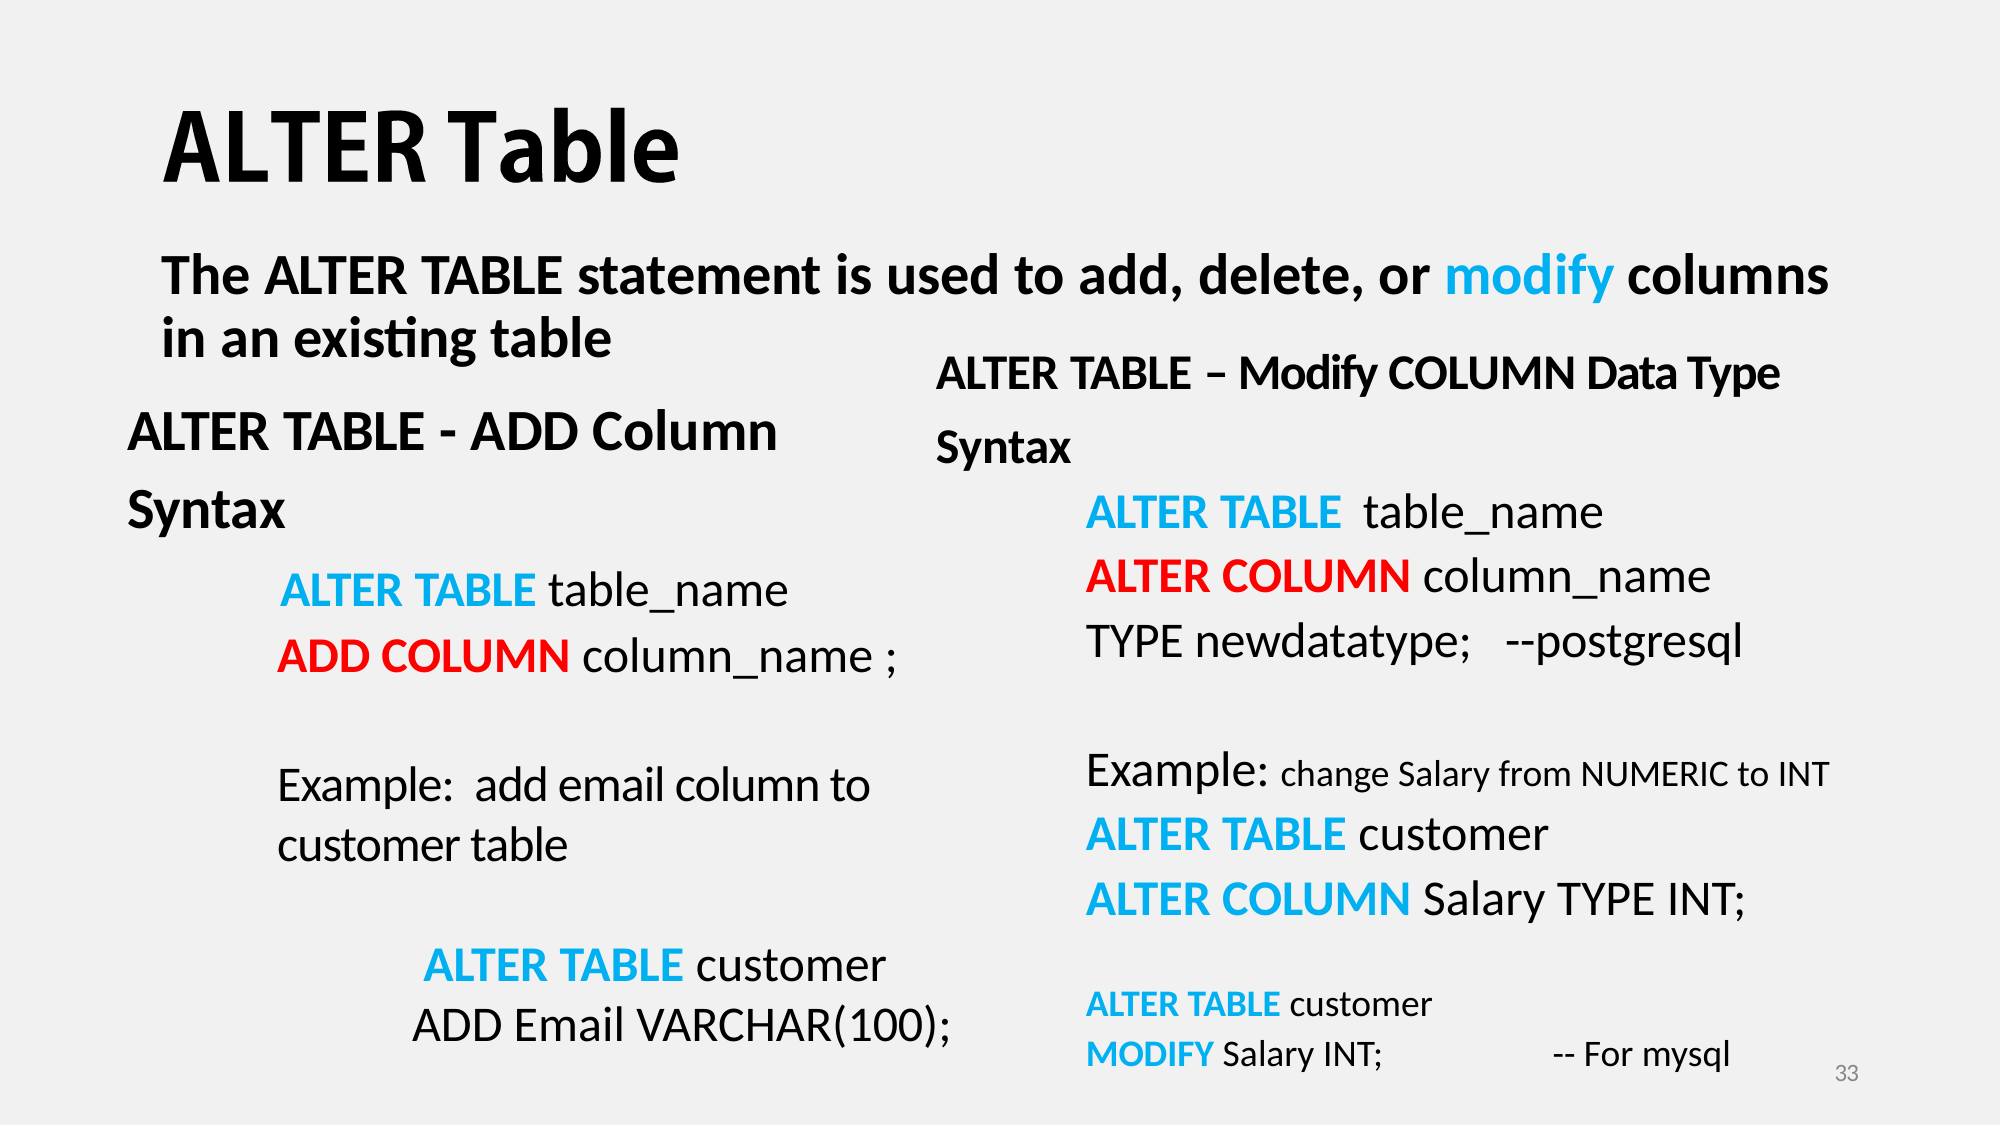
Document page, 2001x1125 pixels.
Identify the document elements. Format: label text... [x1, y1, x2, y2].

text_box ALTER TABLE - ADD Column Syntax ALTER TABLE table_name ADD COLUMN column_name ; Example: add email column to customer table ALTER TABLE customer ADD Email VARCHAR(100); [124, 384, 919, 1052]
picture [161, 92, 728, 209]
text_box ALTER TABLE – Modify COLUMN Data Type Syntax ALTER TABLE table_name ALTER COLUMN column_name TYPE newdatatype; --postgresql Example: change Salary from NUMERIC to INT ALTER TABLE customer ALTER COLUMN Salary TYPE INT; ALTER TABLE customer MODIFY Salary INT; -- For mysql [919, 332, 1994, 1125]
title The ALTER TABLE statement is used to add, delete, or modify columns in an existing table [159, 233, 1843, 384]
